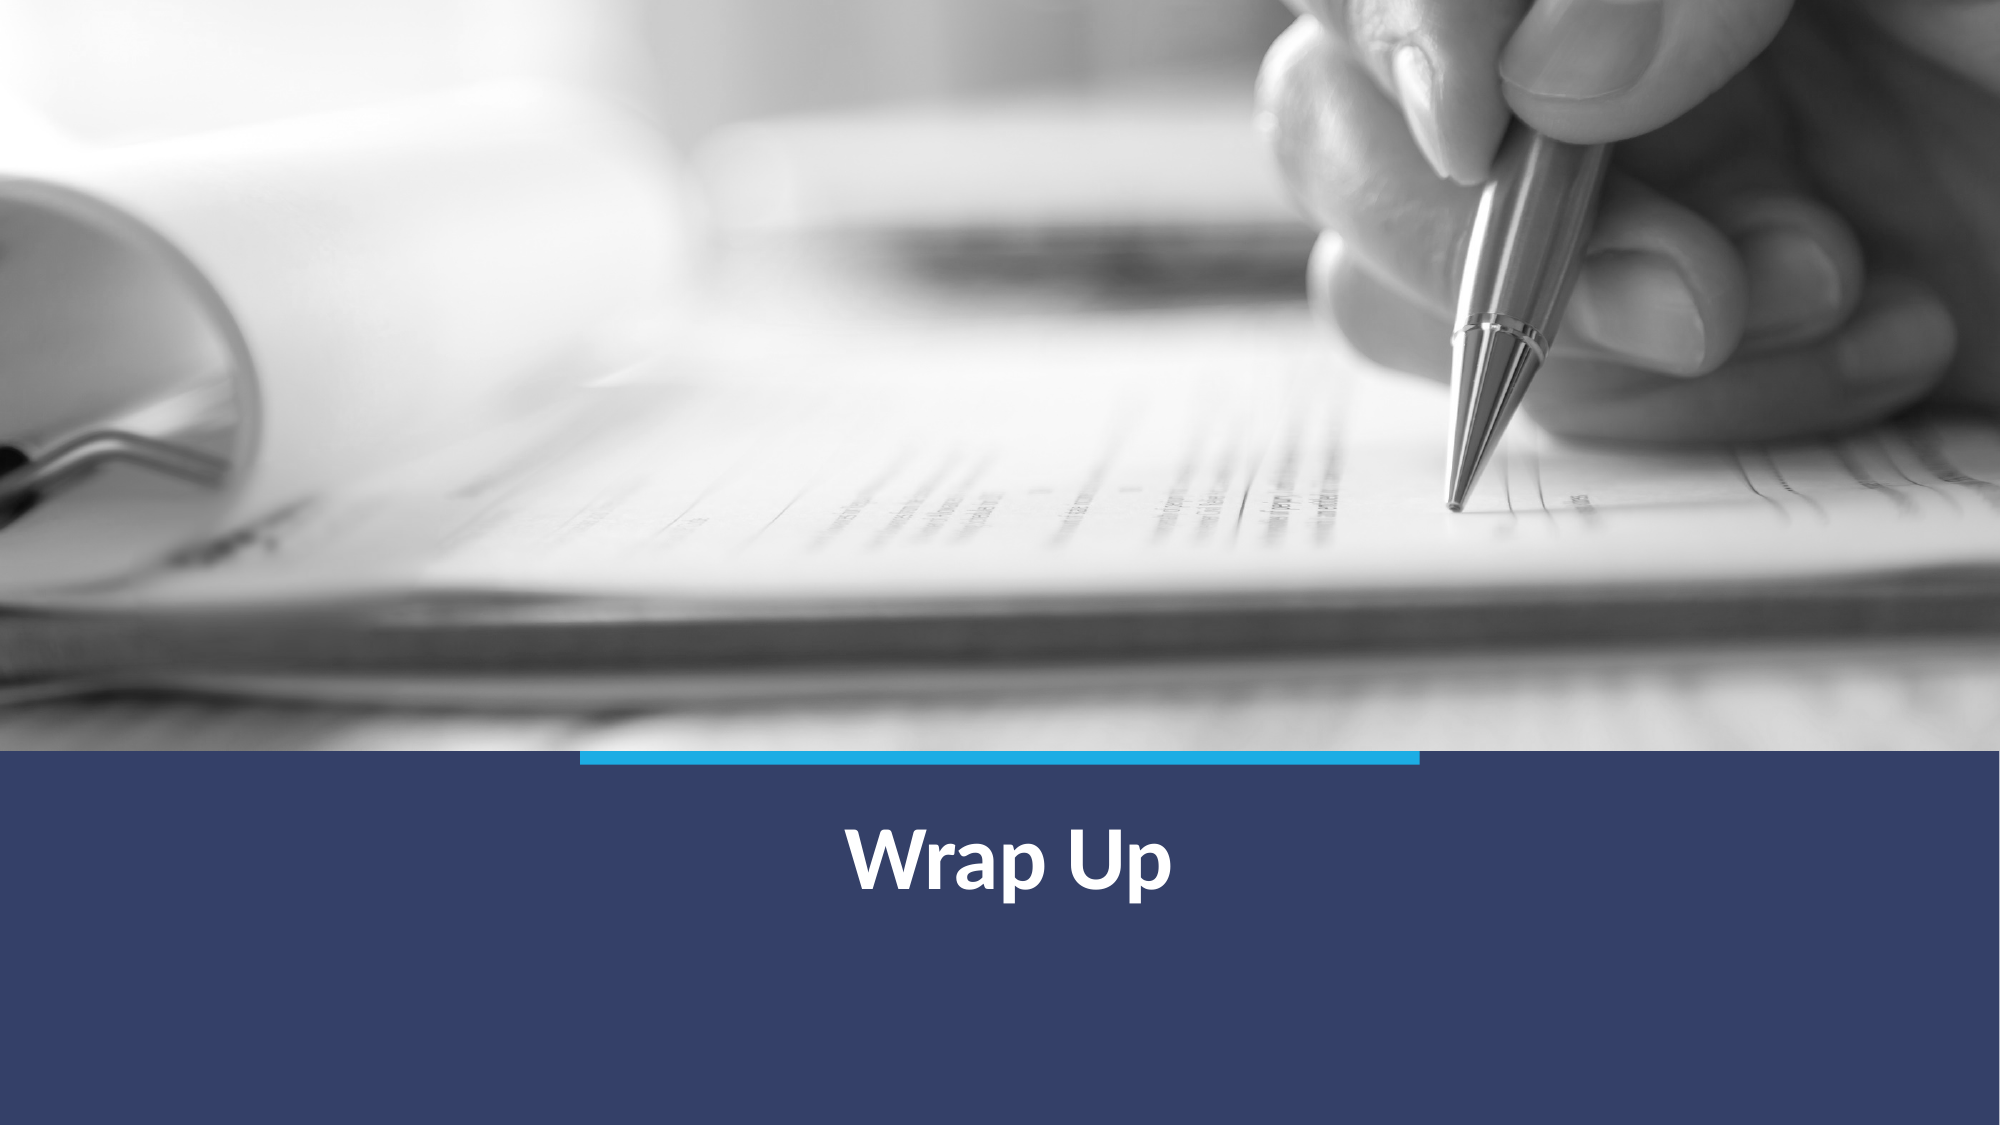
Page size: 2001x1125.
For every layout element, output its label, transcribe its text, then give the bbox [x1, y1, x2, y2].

picture [0, 0, 2000, 752]
title Wrap Up [180, 787, 1839, 910]
